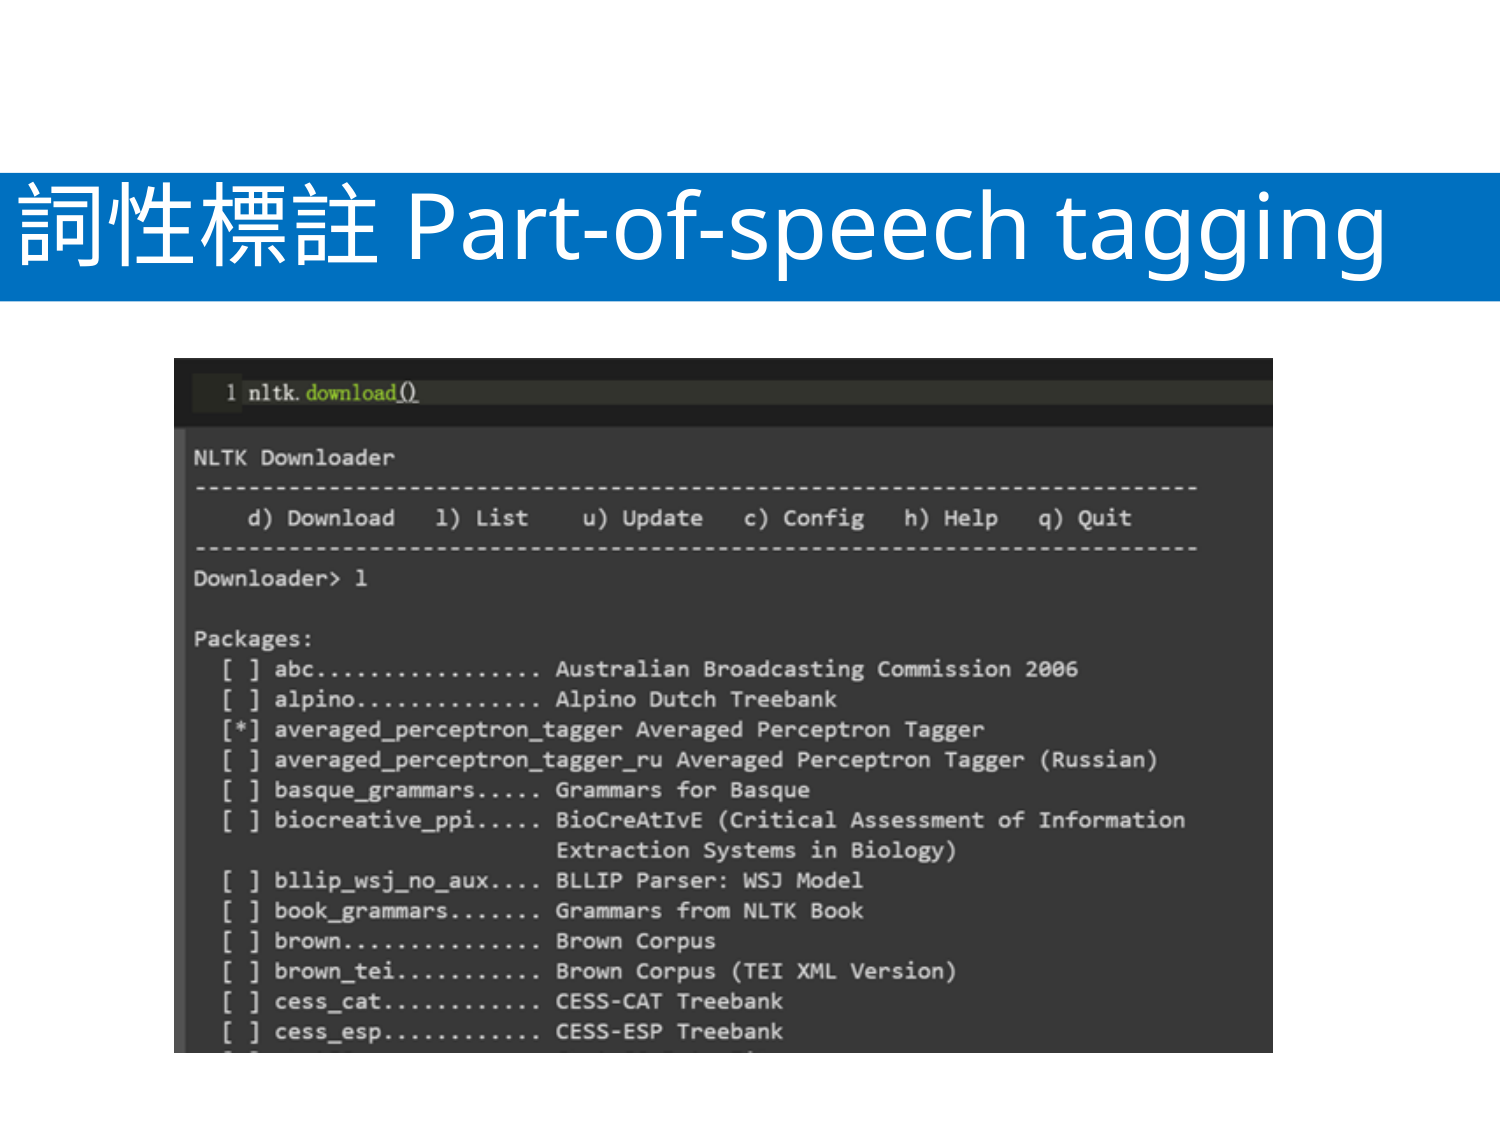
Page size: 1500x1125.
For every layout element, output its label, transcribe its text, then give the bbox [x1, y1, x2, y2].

text_box 詞性標註Part-of-speech tagging [0, 172, 1500, 302]
picture [174, 358, 1273, 1053]
